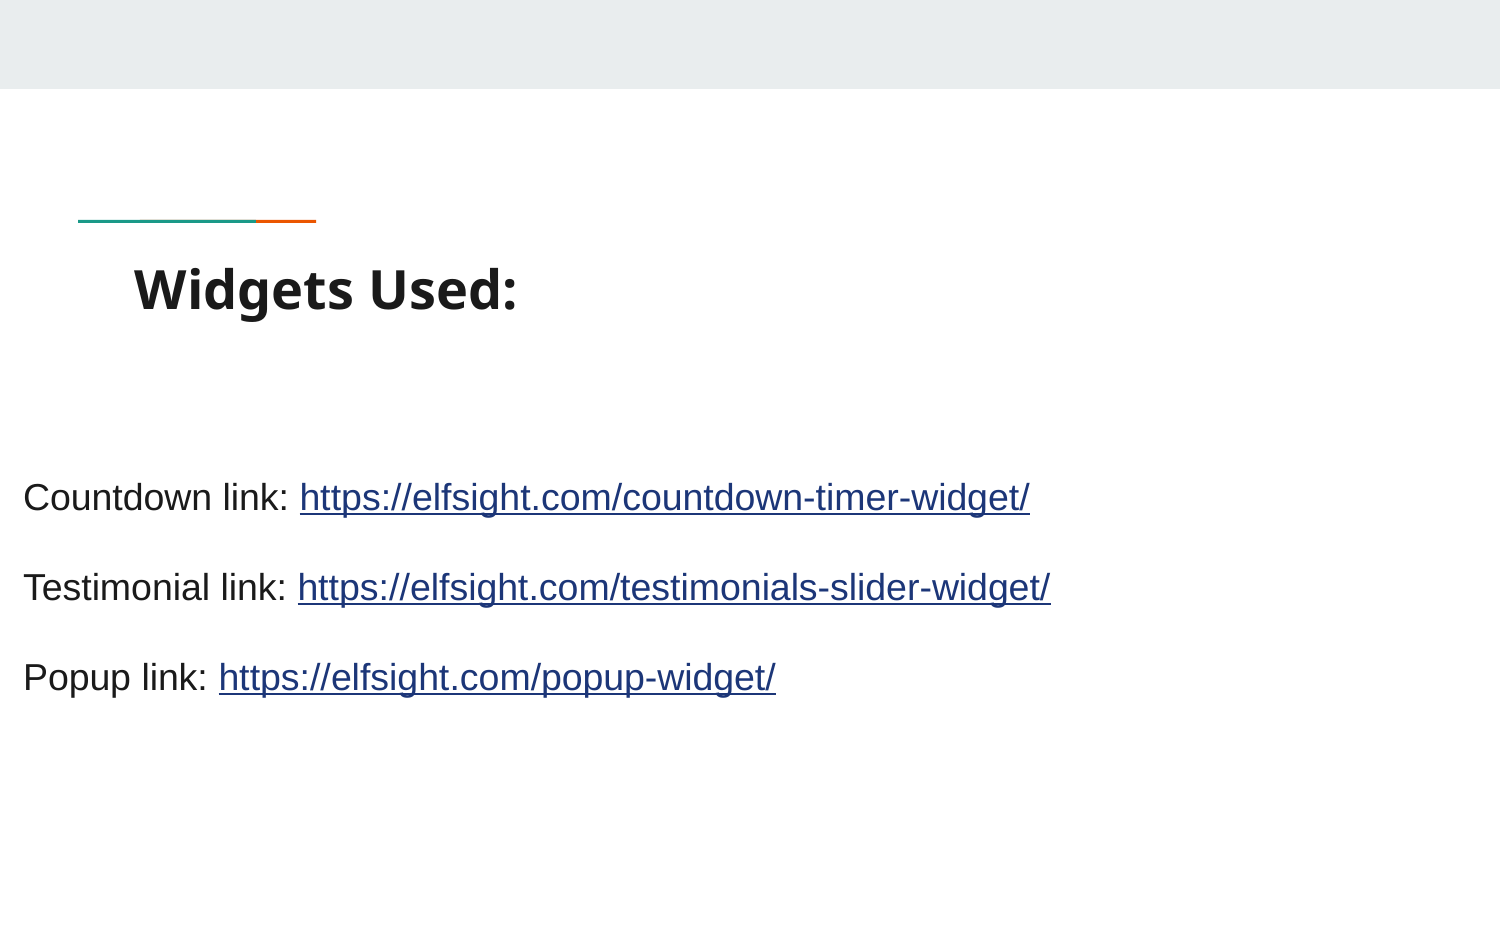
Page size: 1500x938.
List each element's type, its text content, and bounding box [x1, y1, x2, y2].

text_box Countdown link: https://elfsight.com/countdown-timer-widget/ Testimonial link: https://elfsight.com/testimonials-slider-widget/ Popup link: https://elfsight.com/popup-widget/ [8, 457, 1493, 563]
title Widgets Used: [119, 240, 1381, 338]
